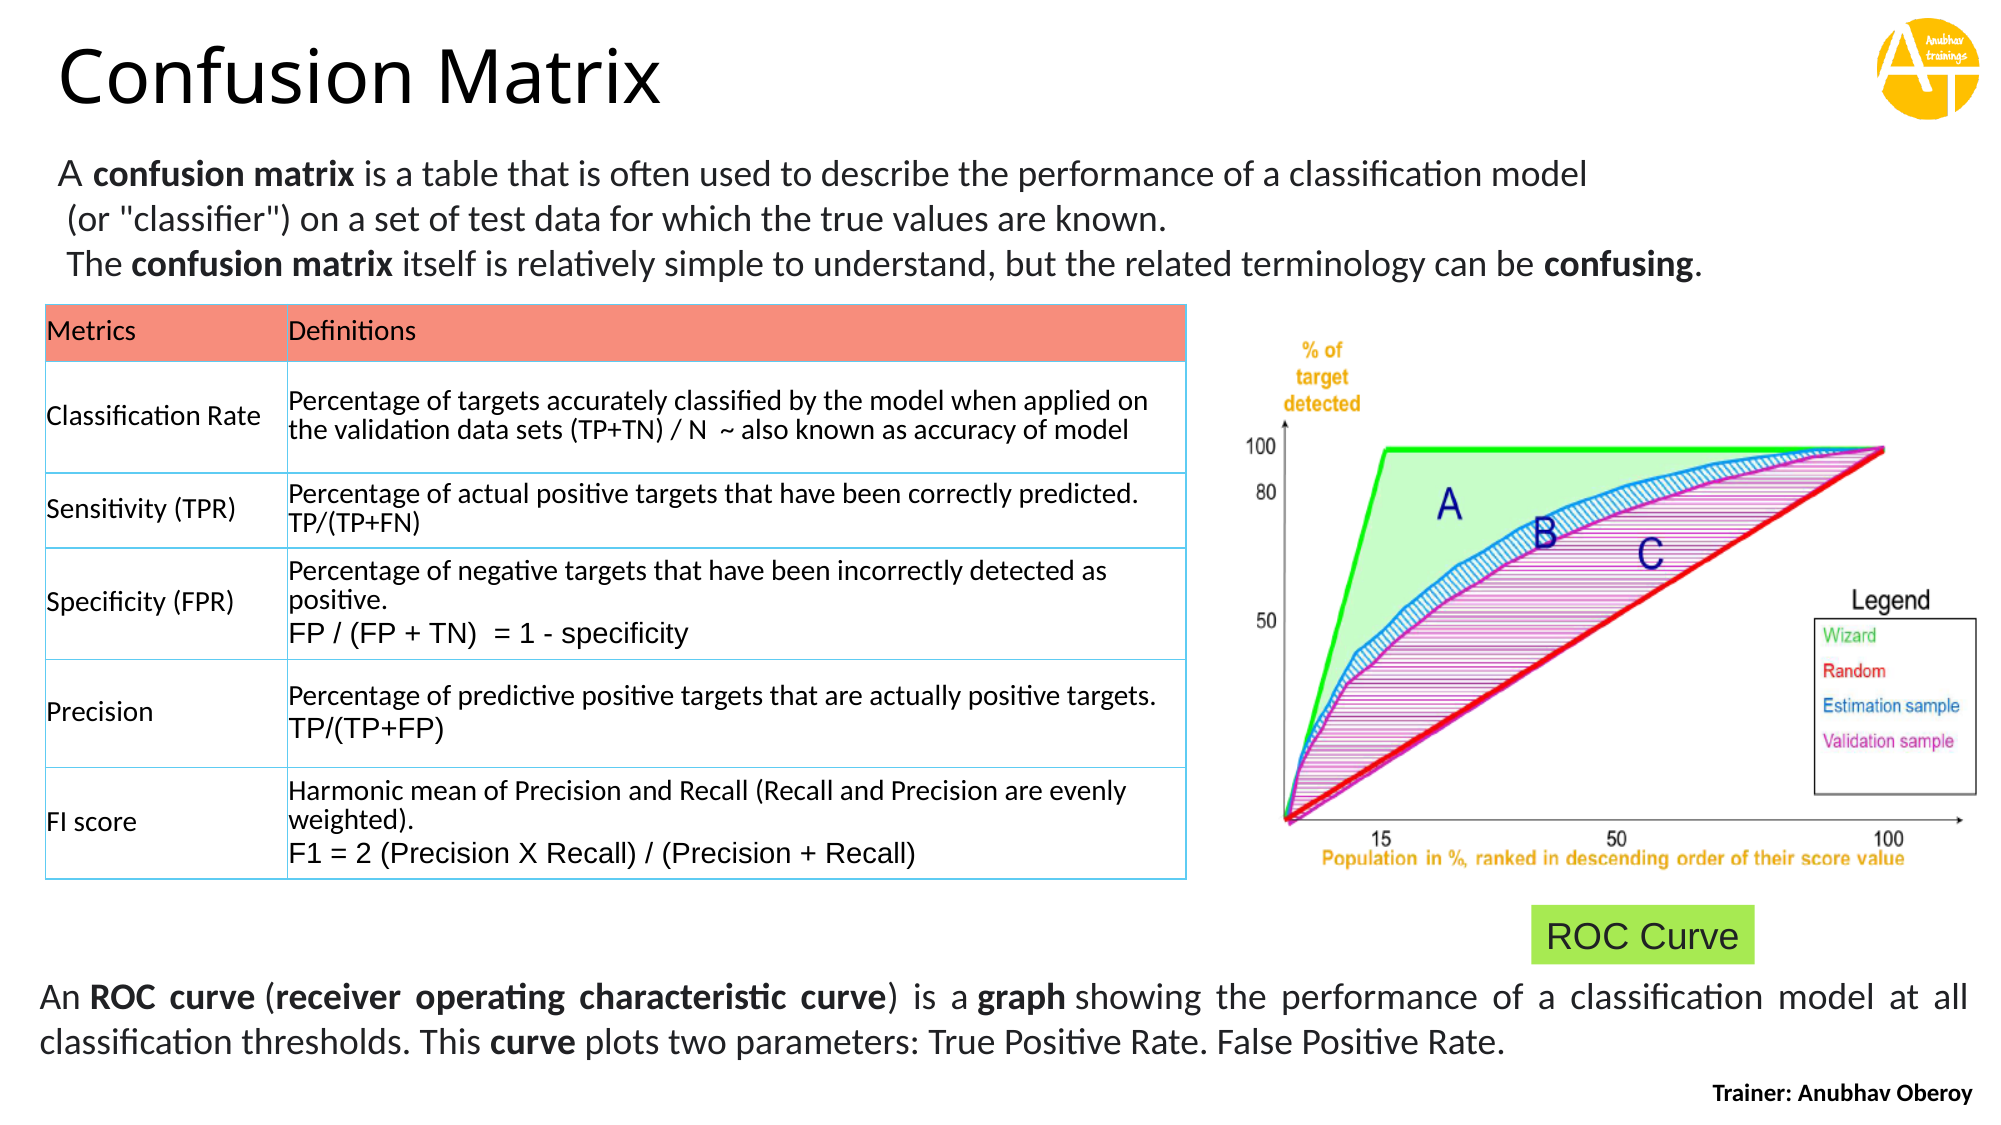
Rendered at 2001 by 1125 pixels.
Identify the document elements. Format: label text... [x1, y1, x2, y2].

table_cell Percentage of negative targets that have been incorrectly detected as positive. FP / (FP + TN) = 1 - specificity [288, 549, 1185, 659]
table_cell Percentage of targets accurately classified by the model when applied on the validation data sets (TP+TN) / N ~ also known as accuracy of model [288, 362, 1185, 472]
table_cell FI score [46, 768, 287, 878]
text_box An ROC curve (receiver operating characteristic curve) is a graph showing the performance of a classification model at all classification thresholds. This curve plots two parameters: True Positive Rate. False Positive Rate. [24, 964, 1985, 1070]
text_box Confusion Matrix [42, 30, 1896, 148]
picture [1216, 304, 1978, 880]
table_cell Specificity (FPR) [46, 549, 287, 659]
table_cell Classification Rate [46, 362, 287, 472]
footer Trainer: Anubhav Oberoy [1660, 1074, 2000, 1108]
table_cell Harmonic mean of Precision and Recall (Recall and Precision are evenly weighted). F1 = 2 (Precision X Recall) / (Precision + Recall) [288, 768, 1185, 878]
table_cell Sensitivity (TPR) [46, 474, 287, 547]
table_header Definitions [288, 305, 1185, 361]
table_cell Precision [46, 660, 287, 767]
table_cell Percentage of actual positive targets that have been correctly predicted. TP/(TP+FN) [288, 474, 1185, 547]
picture [1866, 11, 1985, 128]
table_cell Percentage of predictive positive targets that are actually positive targets. TP/(TP+FP) [288, 660, 1185, 767]
text_box A confusion matrix is a table that is often used to describe the performance of a classification model (or "classifier") on a set of test data for which the true values are known. The confusion matrix itself is relatively simple to understand, but the related terminology can be confusing. [42, 141, 1785, 291]
table_header Metrics [46, 305, 287, 361]
text_box ROC Curve [1531, 904, 1755, 964]
